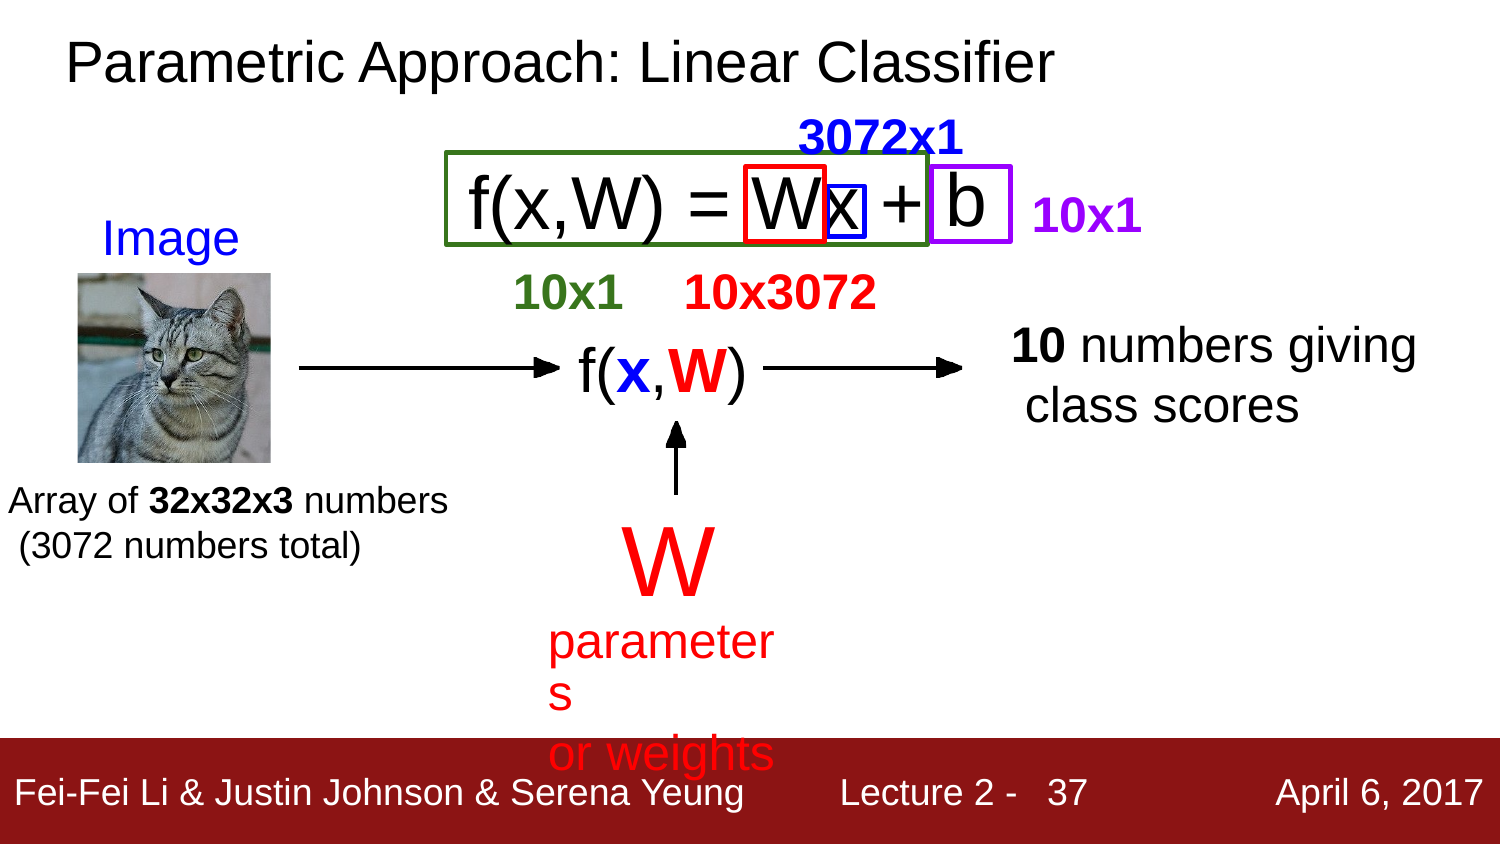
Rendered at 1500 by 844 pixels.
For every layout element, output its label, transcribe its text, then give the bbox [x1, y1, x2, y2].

text_box [745, 166, 825, 242]
text_box Image [99, 203, 243, 266]
text_box f(x,W) = Wx + [445, 165, 928, 245]
text_box [77, 273, 271, 463]
text_box 10 numbers giving class scores [1008, 308, 1422, 433]
slide_number Fei-Fei Li & Justin Johnson & Serena Yeung [11, 769, 753, 844]
text_box W parameters or weights [545, 502, 803, 780]
text_box Lecture 2 - [837, 769, 1021, 814]
text_box [827, 185, 865, 237]
text_box b [931, 166, 1011, 242]
text_box [936, 357, 963, 379]
text_box Array of 32x32x3 numbers (3072 numbers total) [6, 473, 455, 566]
text_box 10x1 10x3072 f(x,W) [510, 248, 879, 406]
text_box Parametric Approach: Linear Classifier 3072x1 [63, 9, 1064, 165]
footer April 6, 2017 [1273, 769, 1488, 844]
slide_number 37 [1042, 769, 1093, 844]
text_box 10x1 [1029, 180, 1145, 243]
text_box [665, 421, 687, 448]
